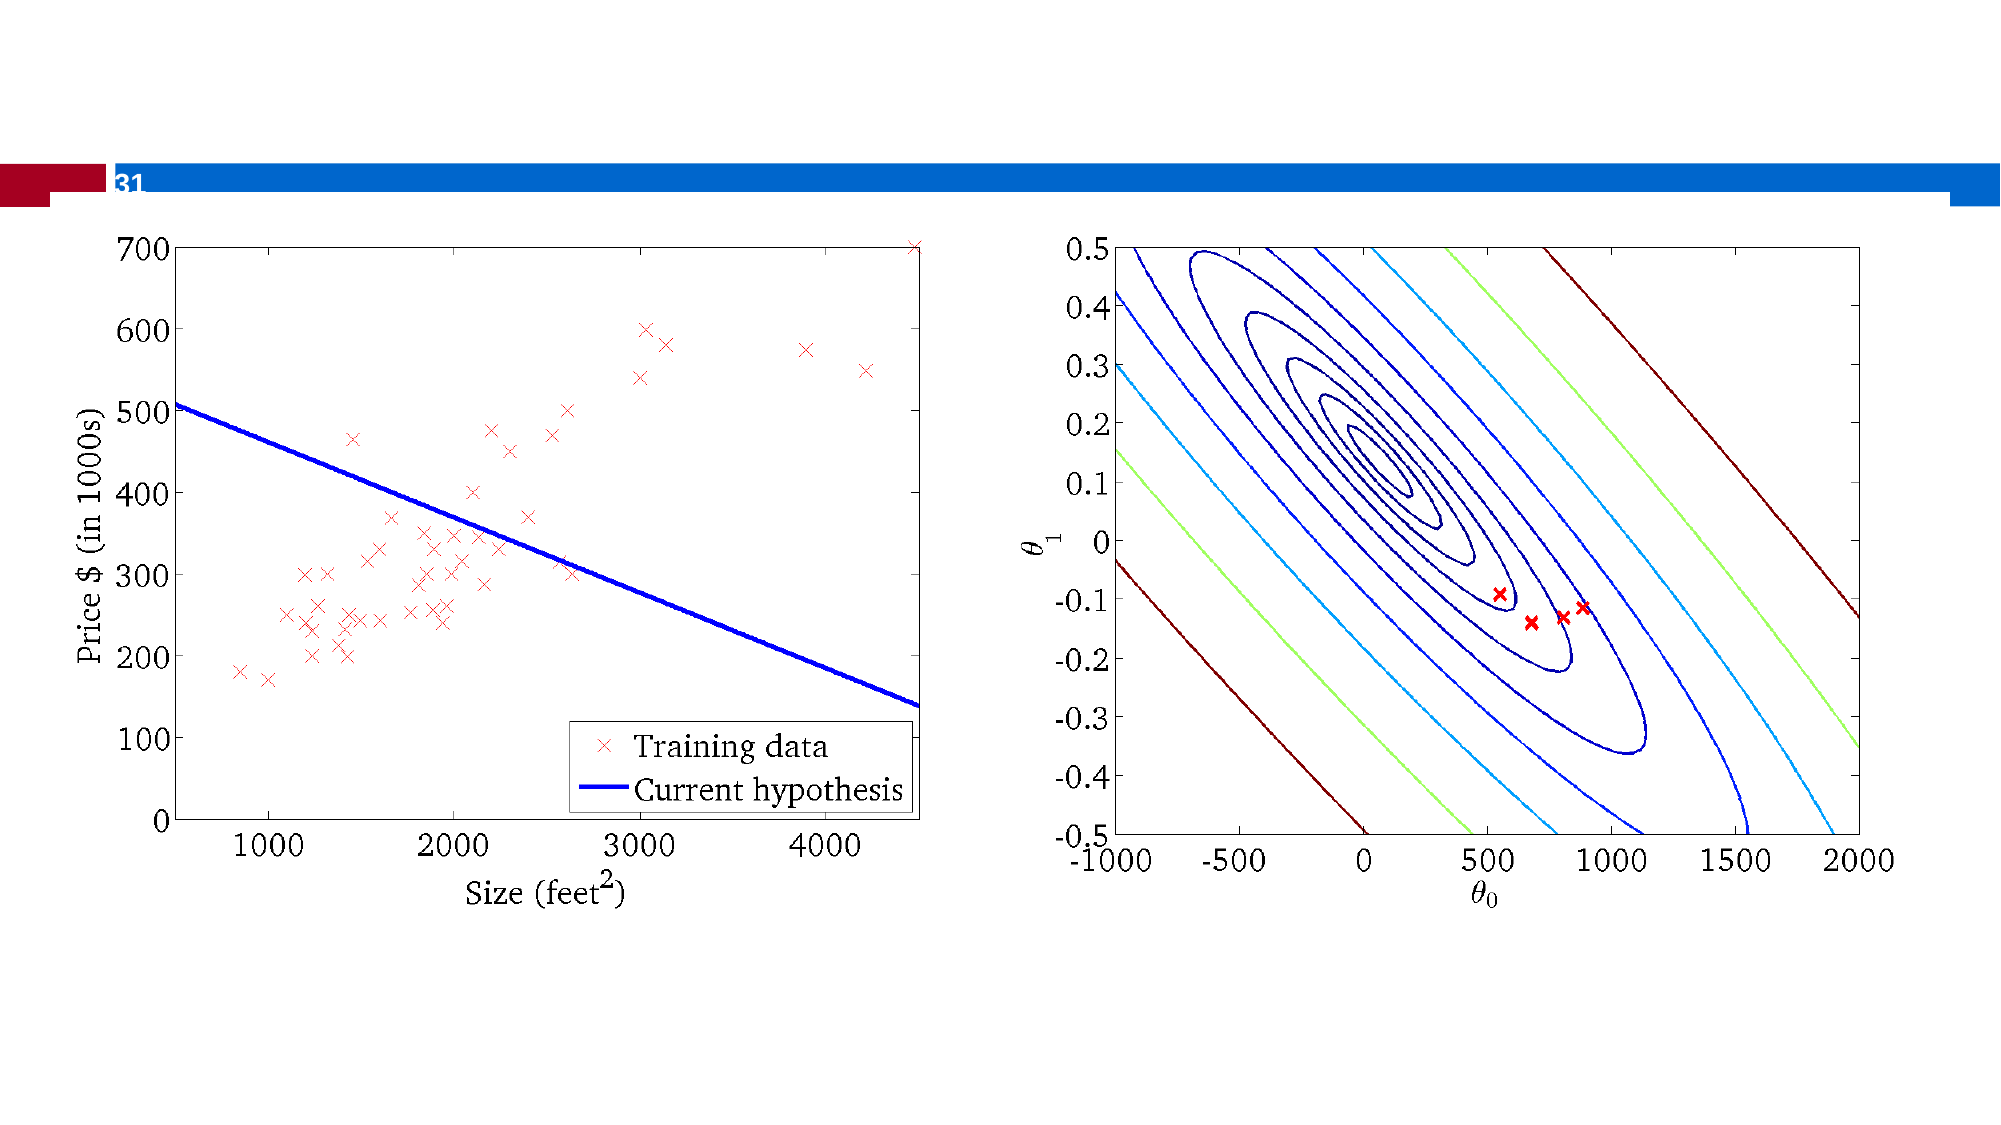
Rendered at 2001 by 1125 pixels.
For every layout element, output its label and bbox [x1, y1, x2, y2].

picture [49, 192, 1951, 913]
